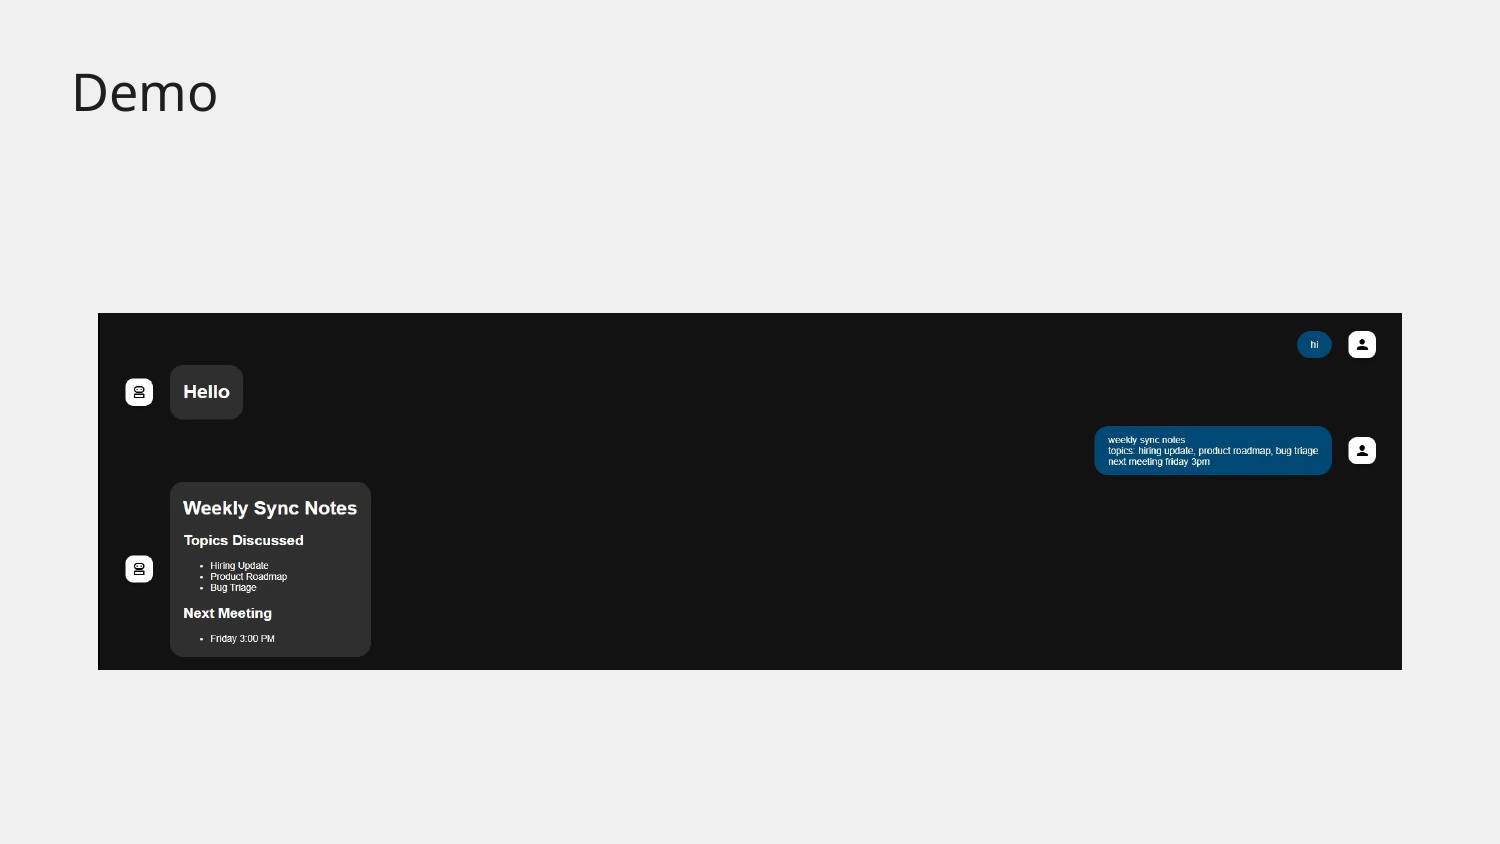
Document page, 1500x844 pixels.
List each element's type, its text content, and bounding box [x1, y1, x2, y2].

picture [98, 312, 1402, 670]
text_box Demo [41, 40, 1430, 142]
